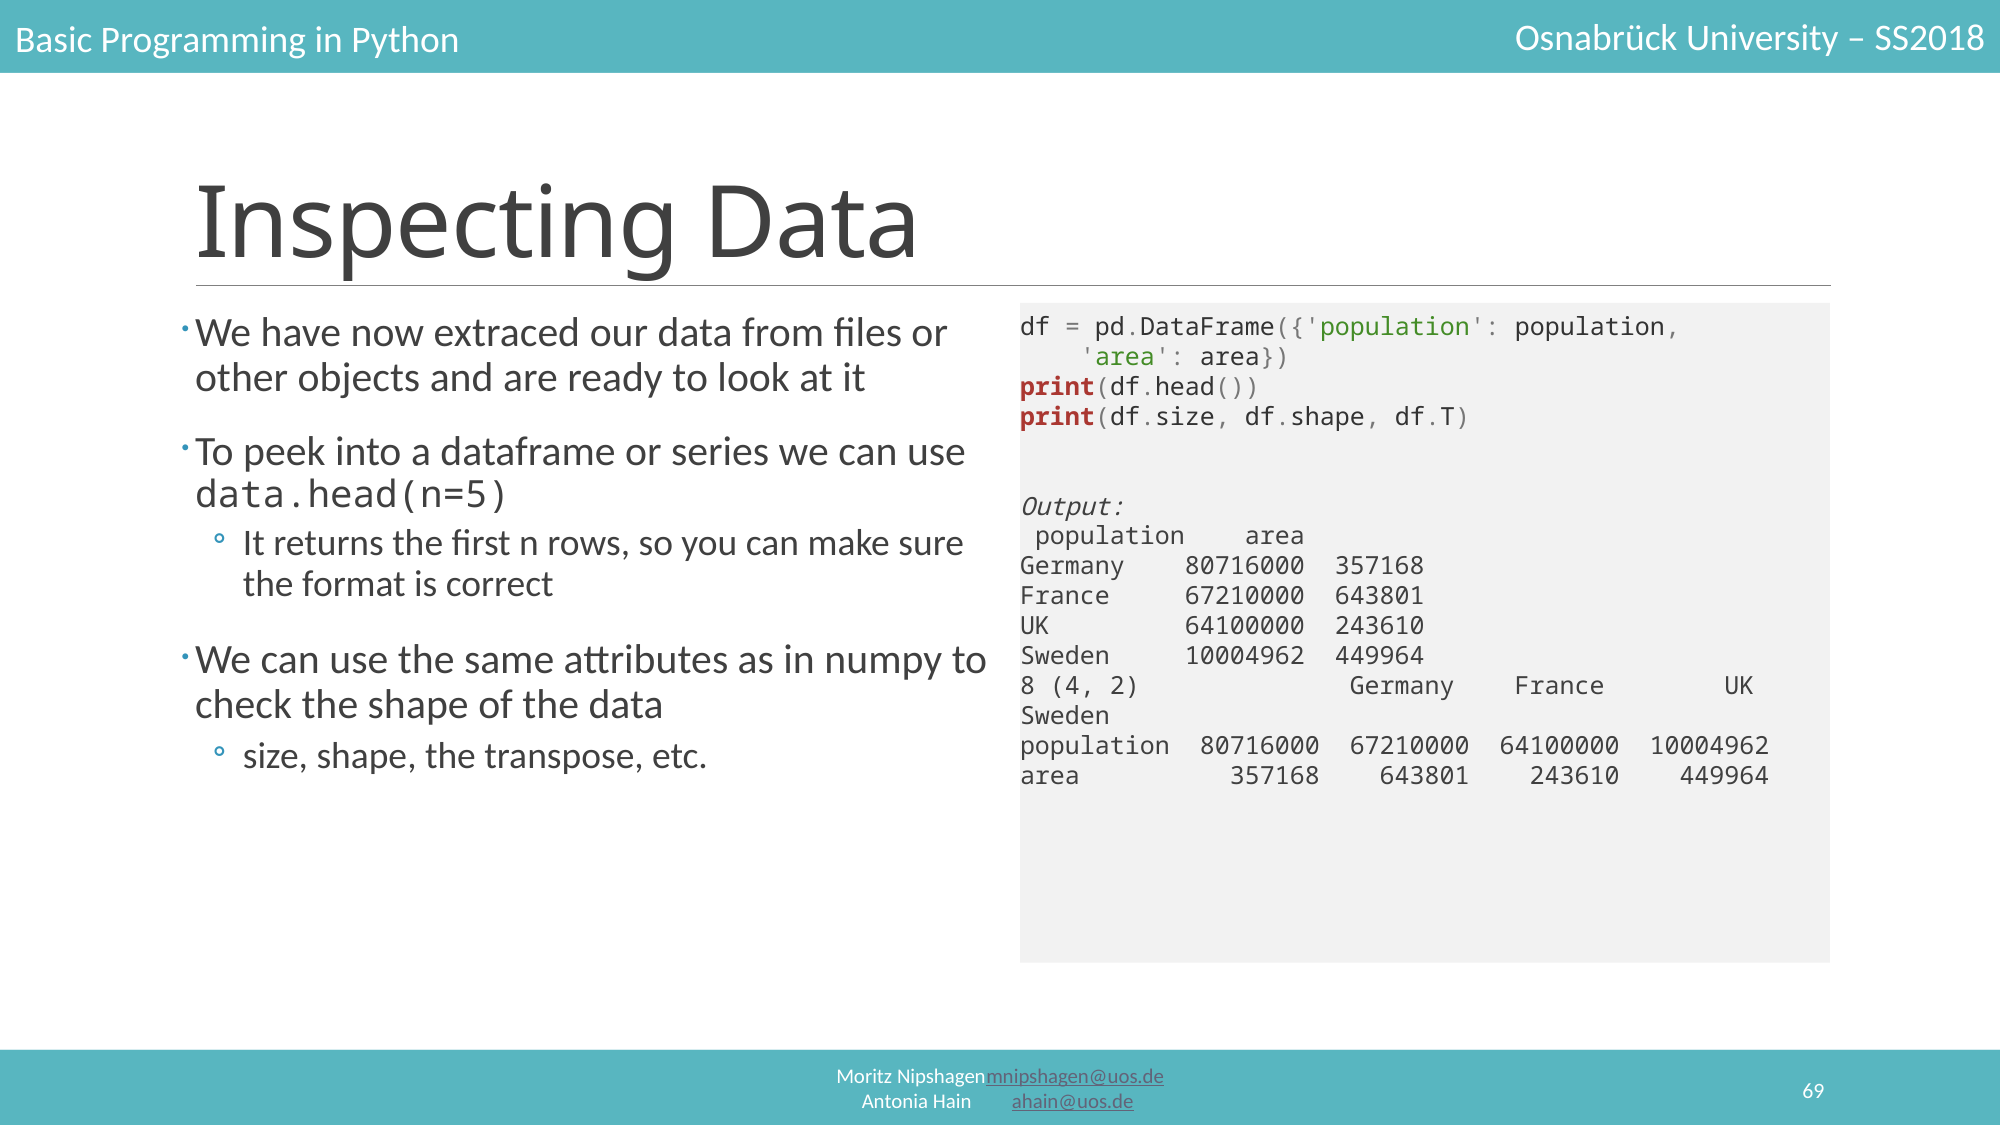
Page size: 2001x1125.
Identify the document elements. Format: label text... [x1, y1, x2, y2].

slide_number 69 [1624, 1059, 1840, 1120]
list We have now extraced our data from files or other objects and are ready to look at it To peek into a dataframe or series we can use data.head(n=5) It returns the first n rows, so you can make sure the format is correct We can use the same attributes as in numpy to check the shape of the data size, shape, the transpose, etc. [180, 302, 990, 963]
list df = pd.DataFrame({'population': population, 'area': area}) print(df.head()) print(df.size, df.shape, df.T) Output: population area Germany 80716000 357168 France 67210000 643801 UK 64100000 243610 Sweden 10004962 449964 8 (4, 2) Germany France UK Sweden population 80716000 67210000 64100000 10004962 area 357168 643801 243610 449964 [1020, 302, 1830, 963]
title Inspecting Data [180, 162, 1830, 285]
